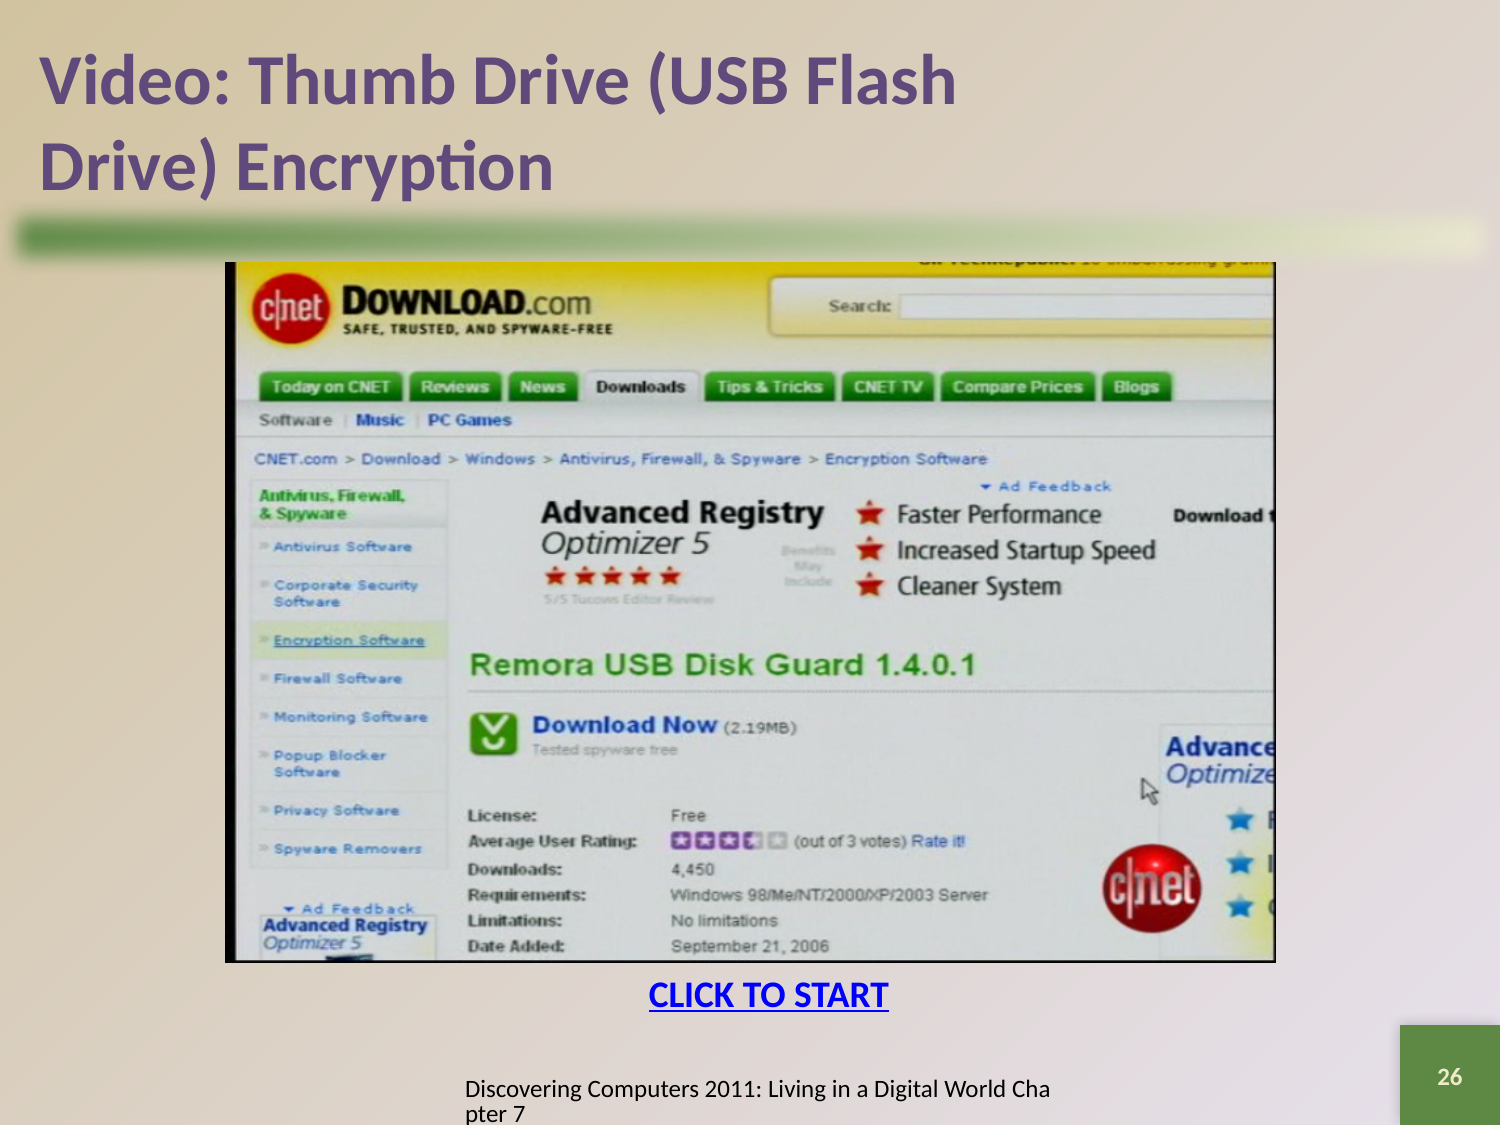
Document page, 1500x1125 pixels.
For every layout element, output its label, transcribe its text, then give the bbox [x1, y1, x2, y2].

footer Discovering Computers 2011: Living in a Digital World Chapter 7 [450, 1050, 1075, 1125]
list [224, 262, 1276, 963]
title Video: Thumb Drive (USB Flash Drive) Encryption [24, 24, 1475, 213]
text_box CLICK TO START [262, 971, 1275, 1023]
slide_number 26 [1400, 1025, 1500, 1125]
